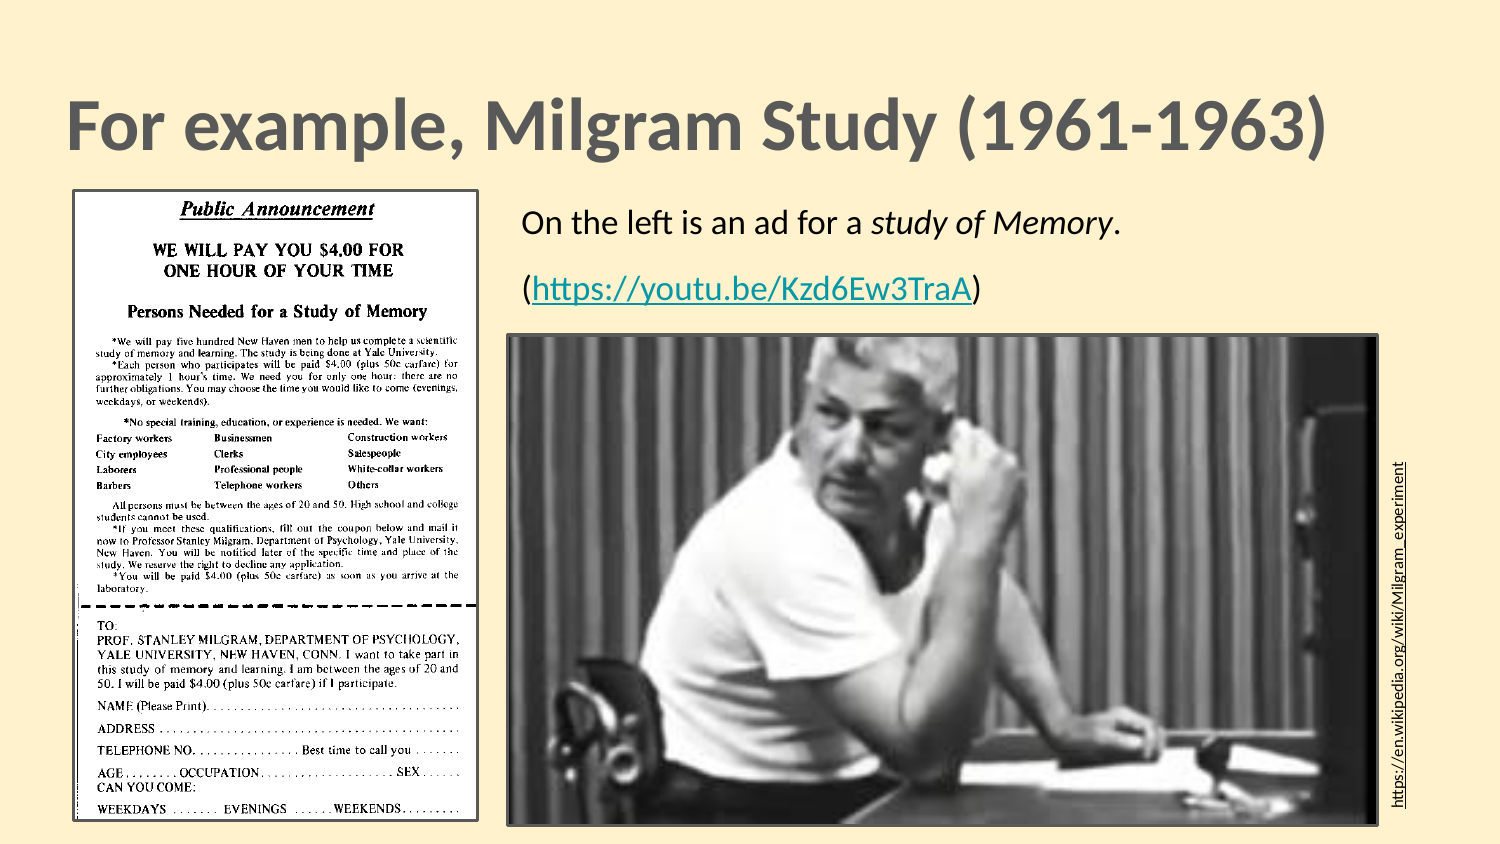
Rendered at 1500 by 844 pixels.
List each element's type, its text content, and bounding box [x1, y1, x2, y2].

picture [74, 191, 477, 819]
picture [509, 336, 1377, 825]
text_box https://en.wikipedia.org/wiki/Milgram_experiment [1381, 377, 1422, 824]
text_box On the left is an ad for a study of Memory. (https://youtu.be/Kzd6Ew3TraA) [506, 178, 1384, 326]
title For example, Milgram Study (1961-1963) [51, 72, 1449, 167]
